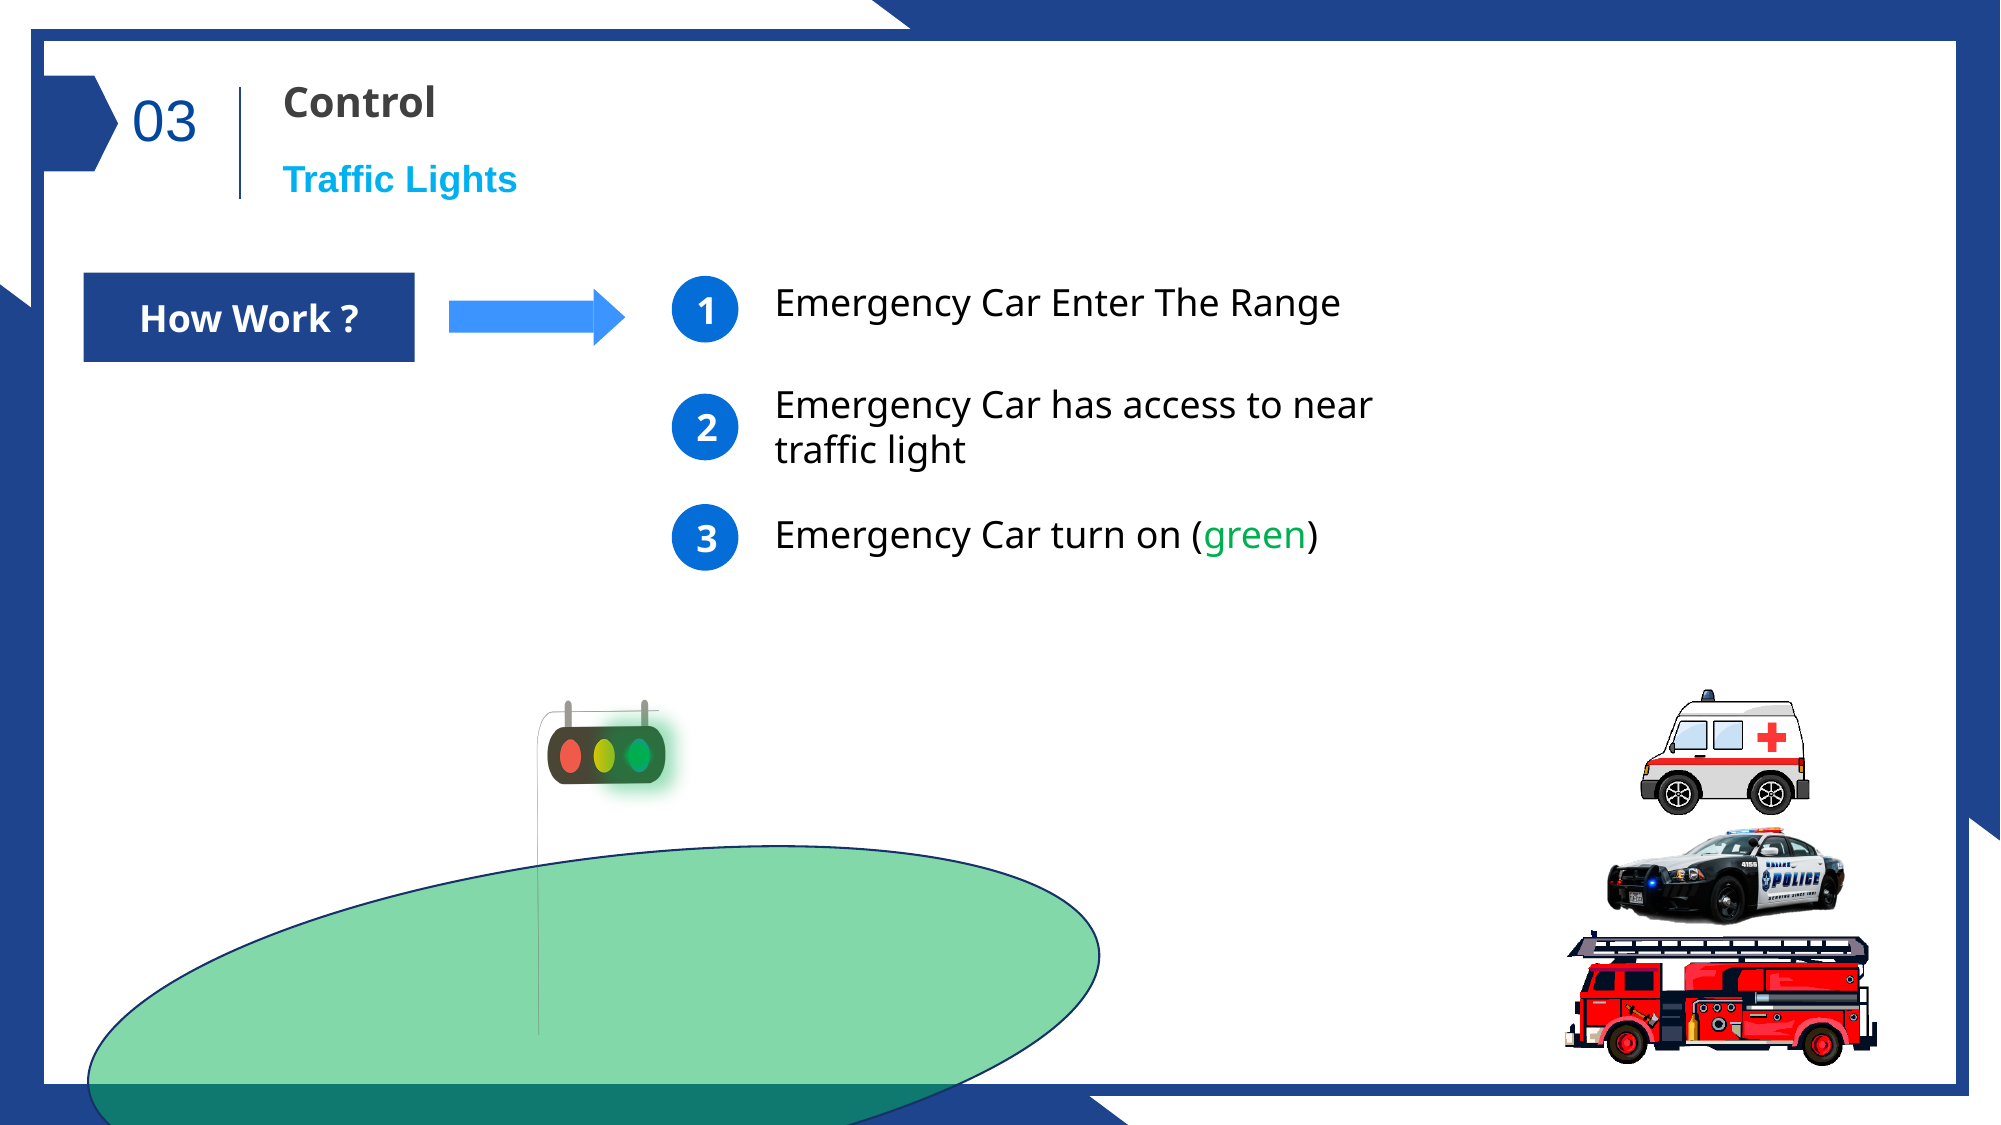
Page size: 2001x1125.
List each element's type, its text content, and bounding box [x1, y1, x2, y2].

picture [1565, 681, 1877, 1066]
text_box [41, 74, 117, 173]
text_box 03 [117, 75, 218, 161]
picture [485, 681, 718, 1053]
text_box Emergency Car turn on (green) [759, 503, 1403, 564]
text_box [240, 75, 919, 199]
text_box 2 [670, 392, 740, 462]
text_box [449, 288, 626, 346]
text_box 3 [670, 502, 740, 572]
text_box How Work ? [82, 272, 416, 363]
text_box Emergency Car Enter The Range [759, 271, 1403, 331]
text_box Emergency Car has access to near traffic light [759, 373, 1403, 479]
text_box 1 [670, 274, 740, 344]
text_box [87, 845, 1101, 1125]
